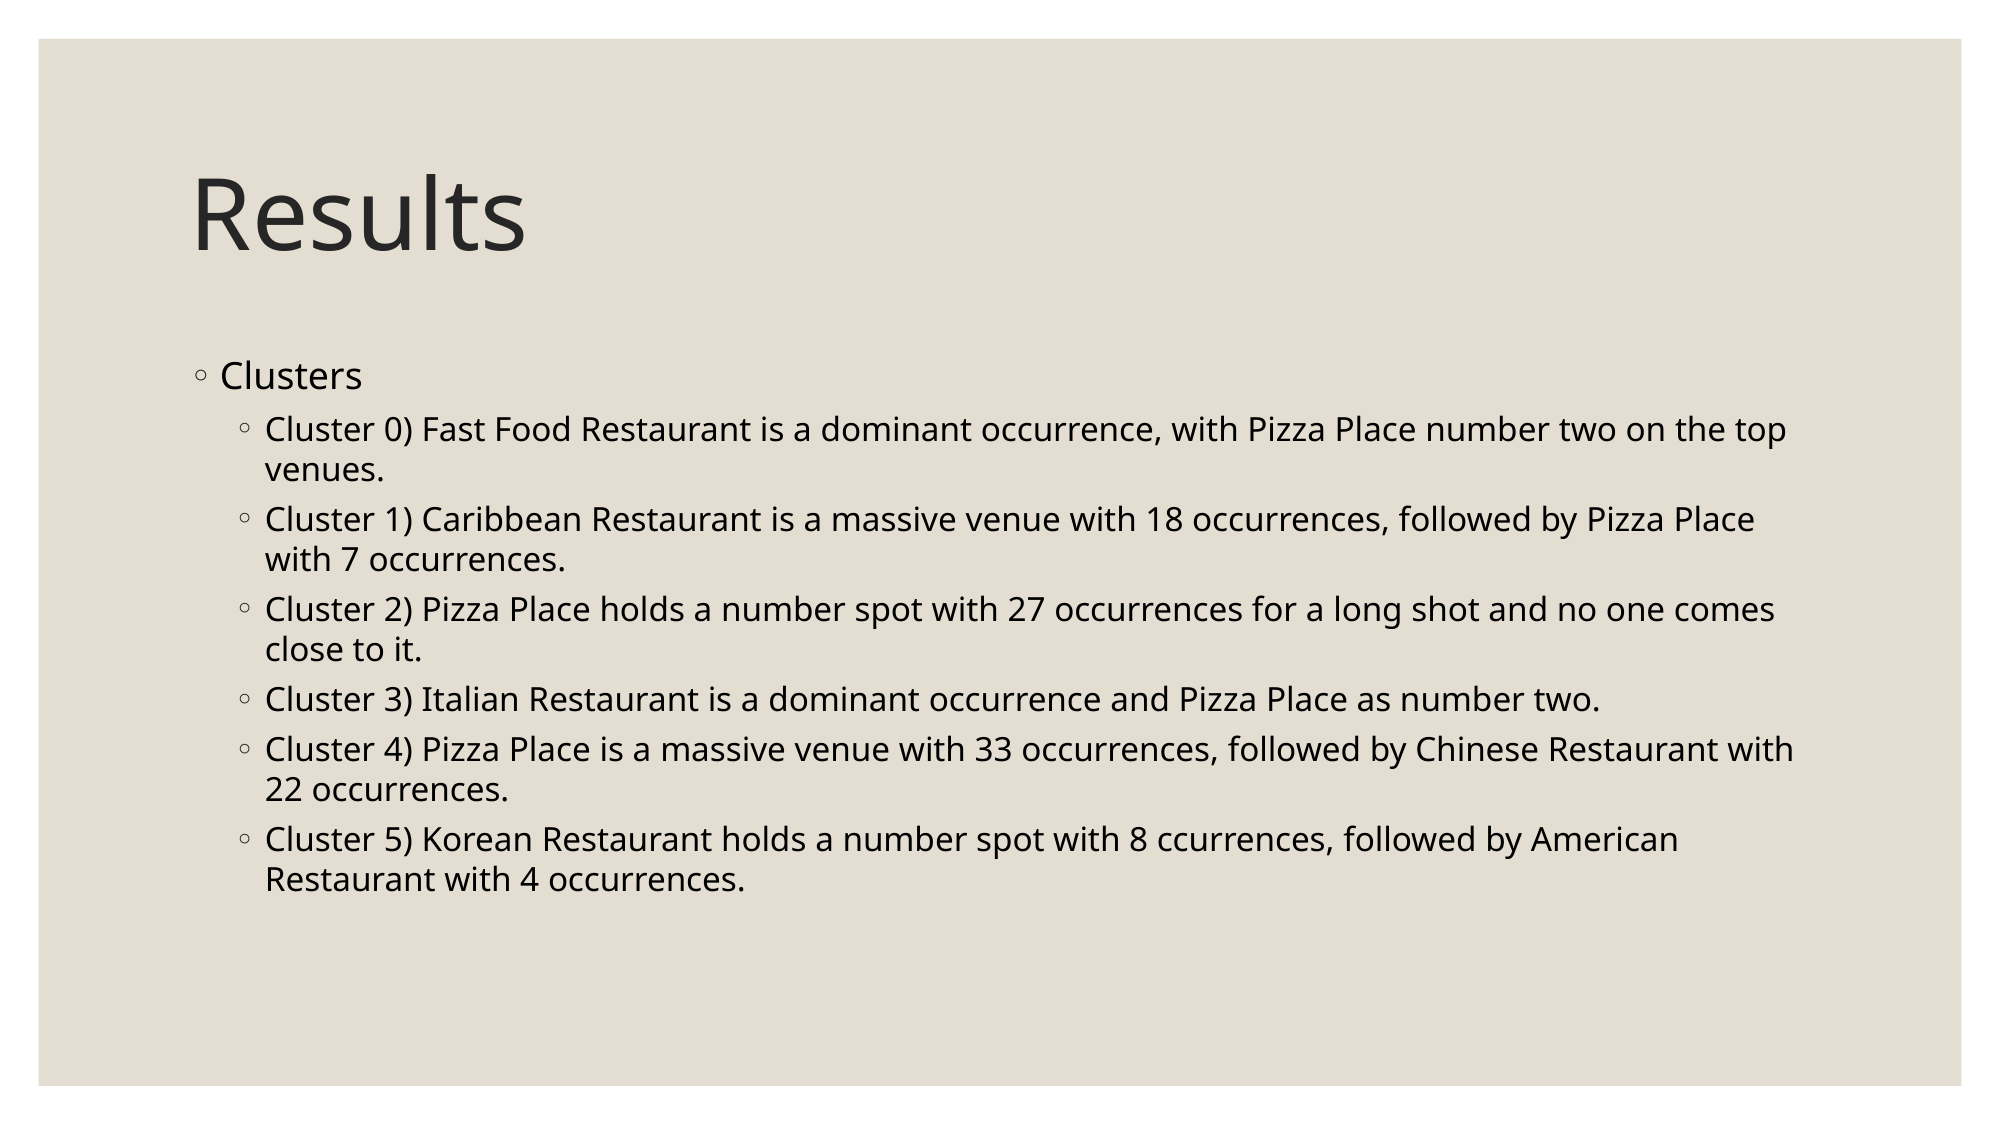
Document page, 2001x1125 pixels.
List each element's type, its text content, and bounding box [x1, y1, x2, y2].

list Clusters Cluster 0) Fast Food Restaurant is a dominant occurrence, with Pizza Place number two on the top venues. Cluster 1) Caribbean Restaurant is a massive venue with 18 occurrences, followed by Pizza Place with 7 occurrences. Cluster 2) Pizza Place holds a number spot with 27 occurrences for a long shot and no one comes close to it. Cluster 3) Italian Restaurant is a dominant occurrence and Pizza Place as number two. Cluster 4) Pizza Place is a massive venue with 33 occurrences, followed by Chinese Restaurant with 22 occurrences. Cluster 5) Korean Restaurant holds a number spot with 8 ccurrences, followed by American Restaurant with 4 occurrences. [174, 345, 1825, 990]
title Results [174, 105, 1825, 331]
